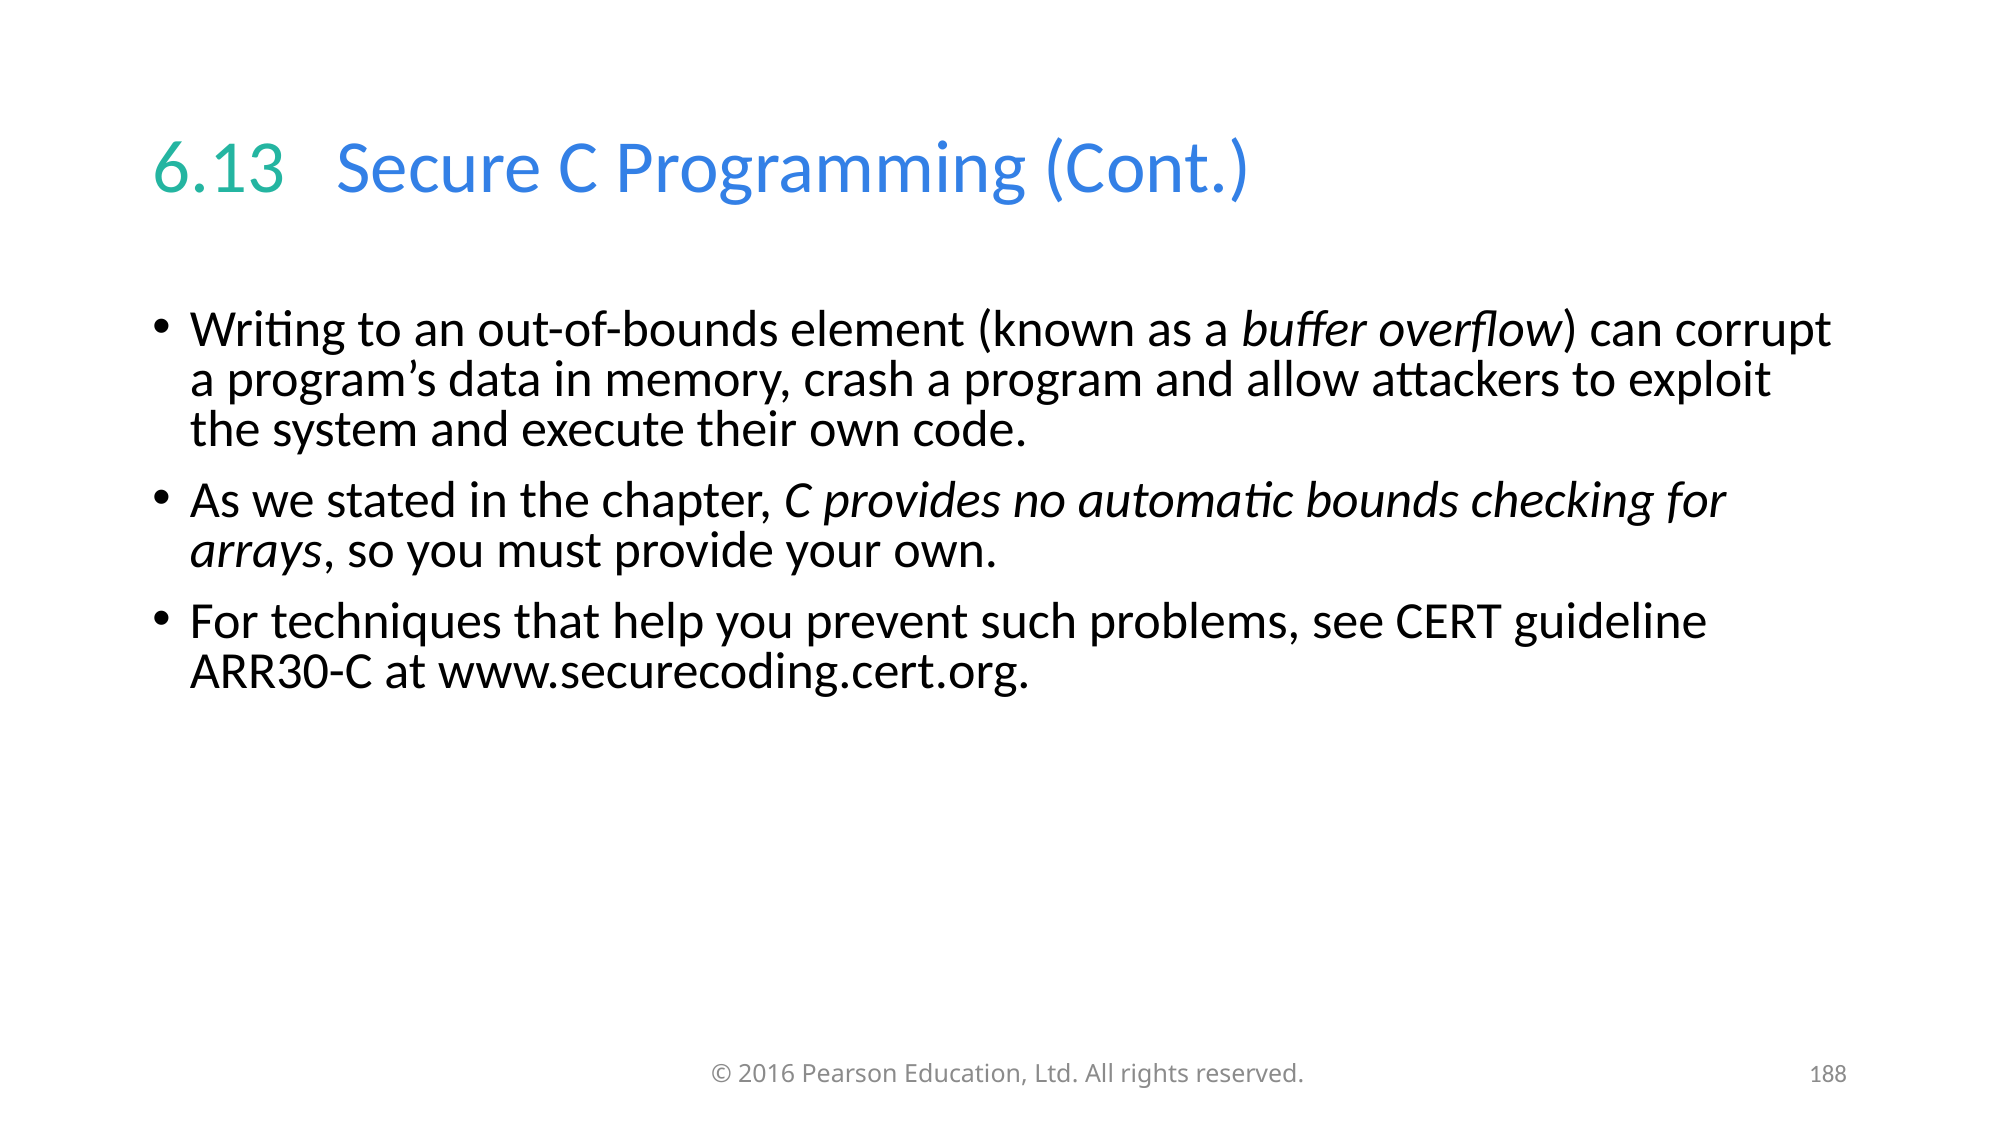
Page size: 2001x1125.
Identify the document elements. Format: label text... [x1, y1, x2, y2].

footer © 2016 Pearson Education, Ltd. All rights reserved. [483, 1042, 1412, 1103]
title 6.13 Secure C Programming (Cont.) [137, 59, 1863, 278]
list Writing to an out-of-bounds element (known as a buffer overflow) can corrupt a program’s data in memory, crash a program and allow attackers to exploit the system and execute their own code. As we stated in the chapter, C provides no automatic bounds checking for arrays, so you must provide your own. For techniques that help you prevent such problems, see CERT guideline ARR30-C at www.securecoding.cert.org. [137, 299, 1863, 1014]
slide_number 188 [1412, 1042, 1863, 1103]
